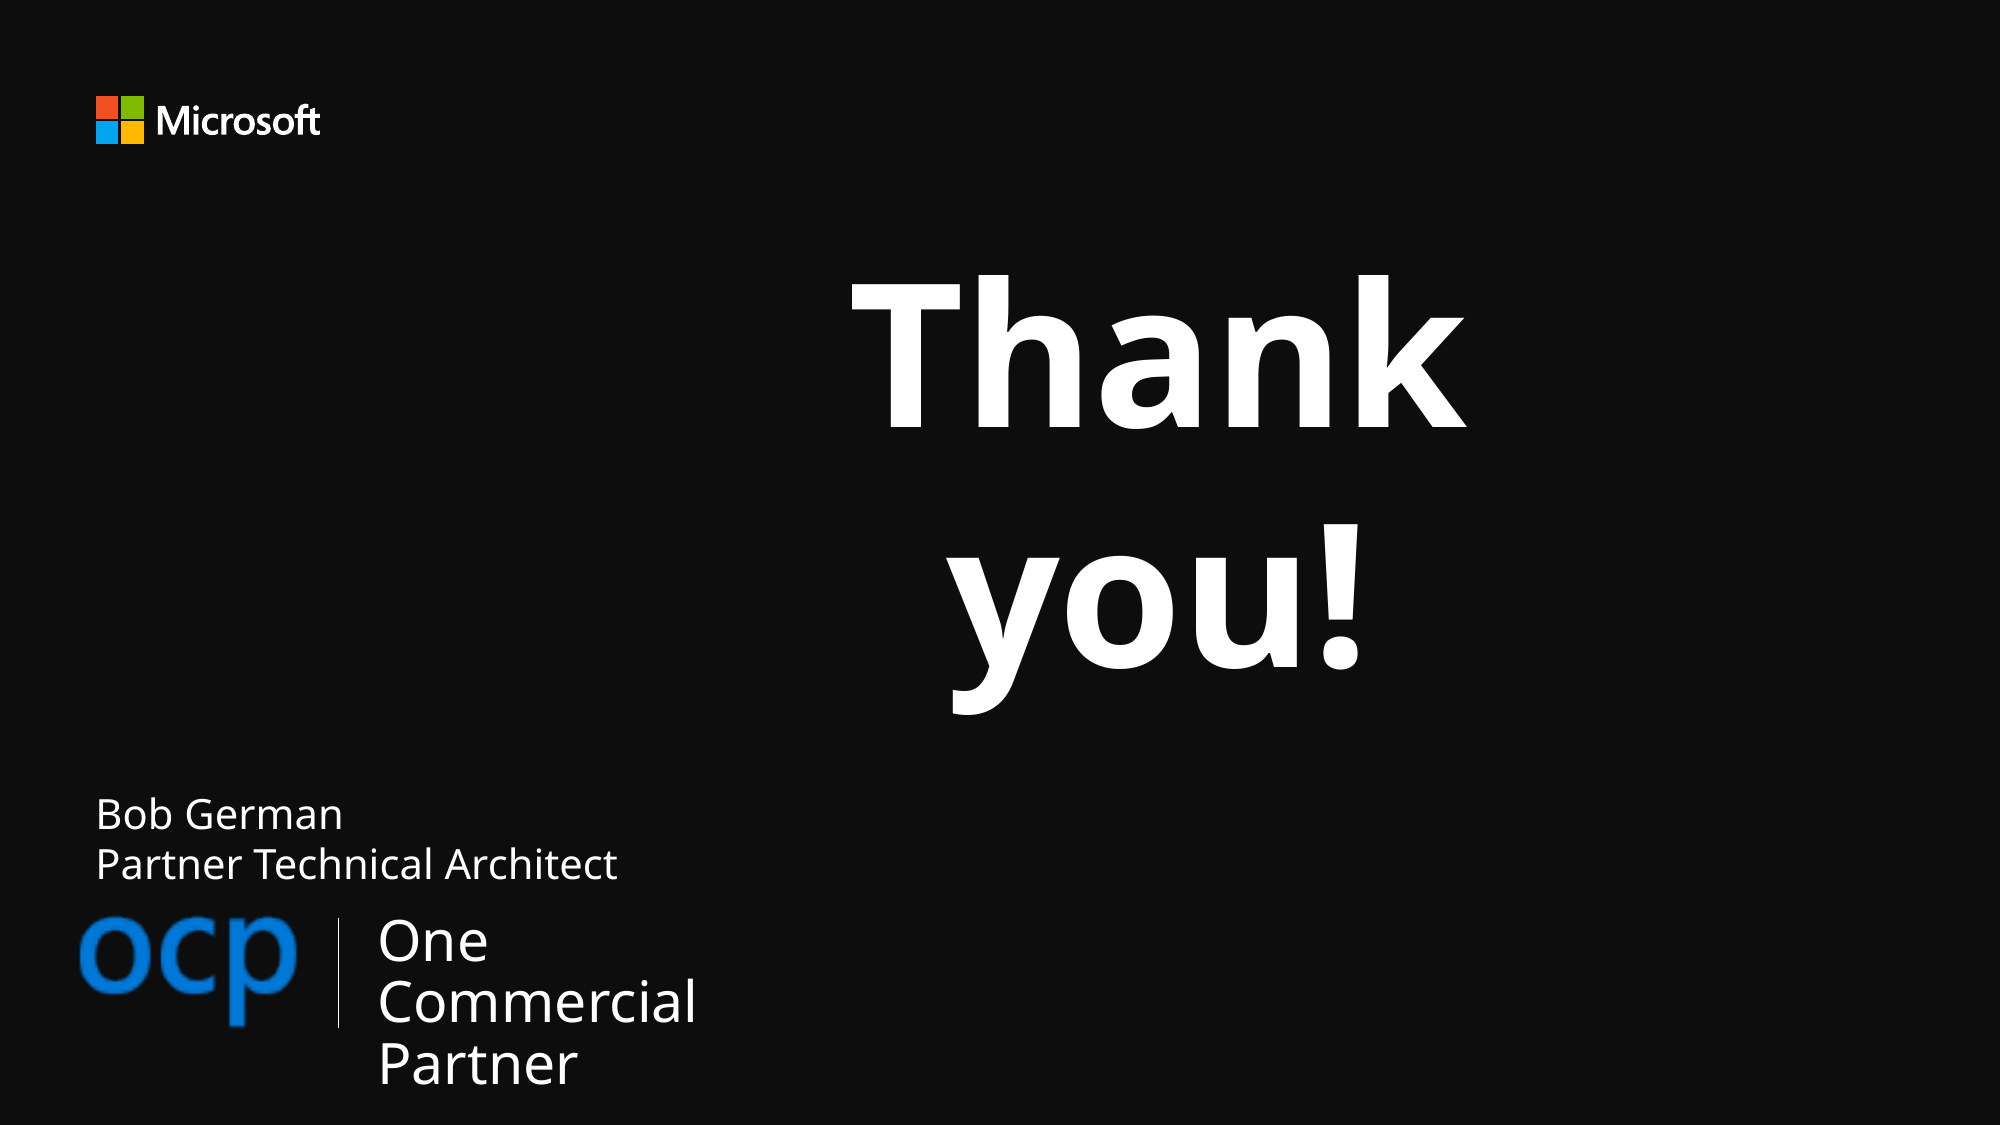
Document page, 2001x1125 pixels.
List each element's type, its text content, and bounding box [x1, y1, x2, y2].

title Thank you! [768, 223, 1547, 708]
list Bob German Partner Technical Architect [95, 787, 779, 838]
text_box One Commercial Partner [350, 894, 839, 1052]
picture [68, 893, 327, 1052]
